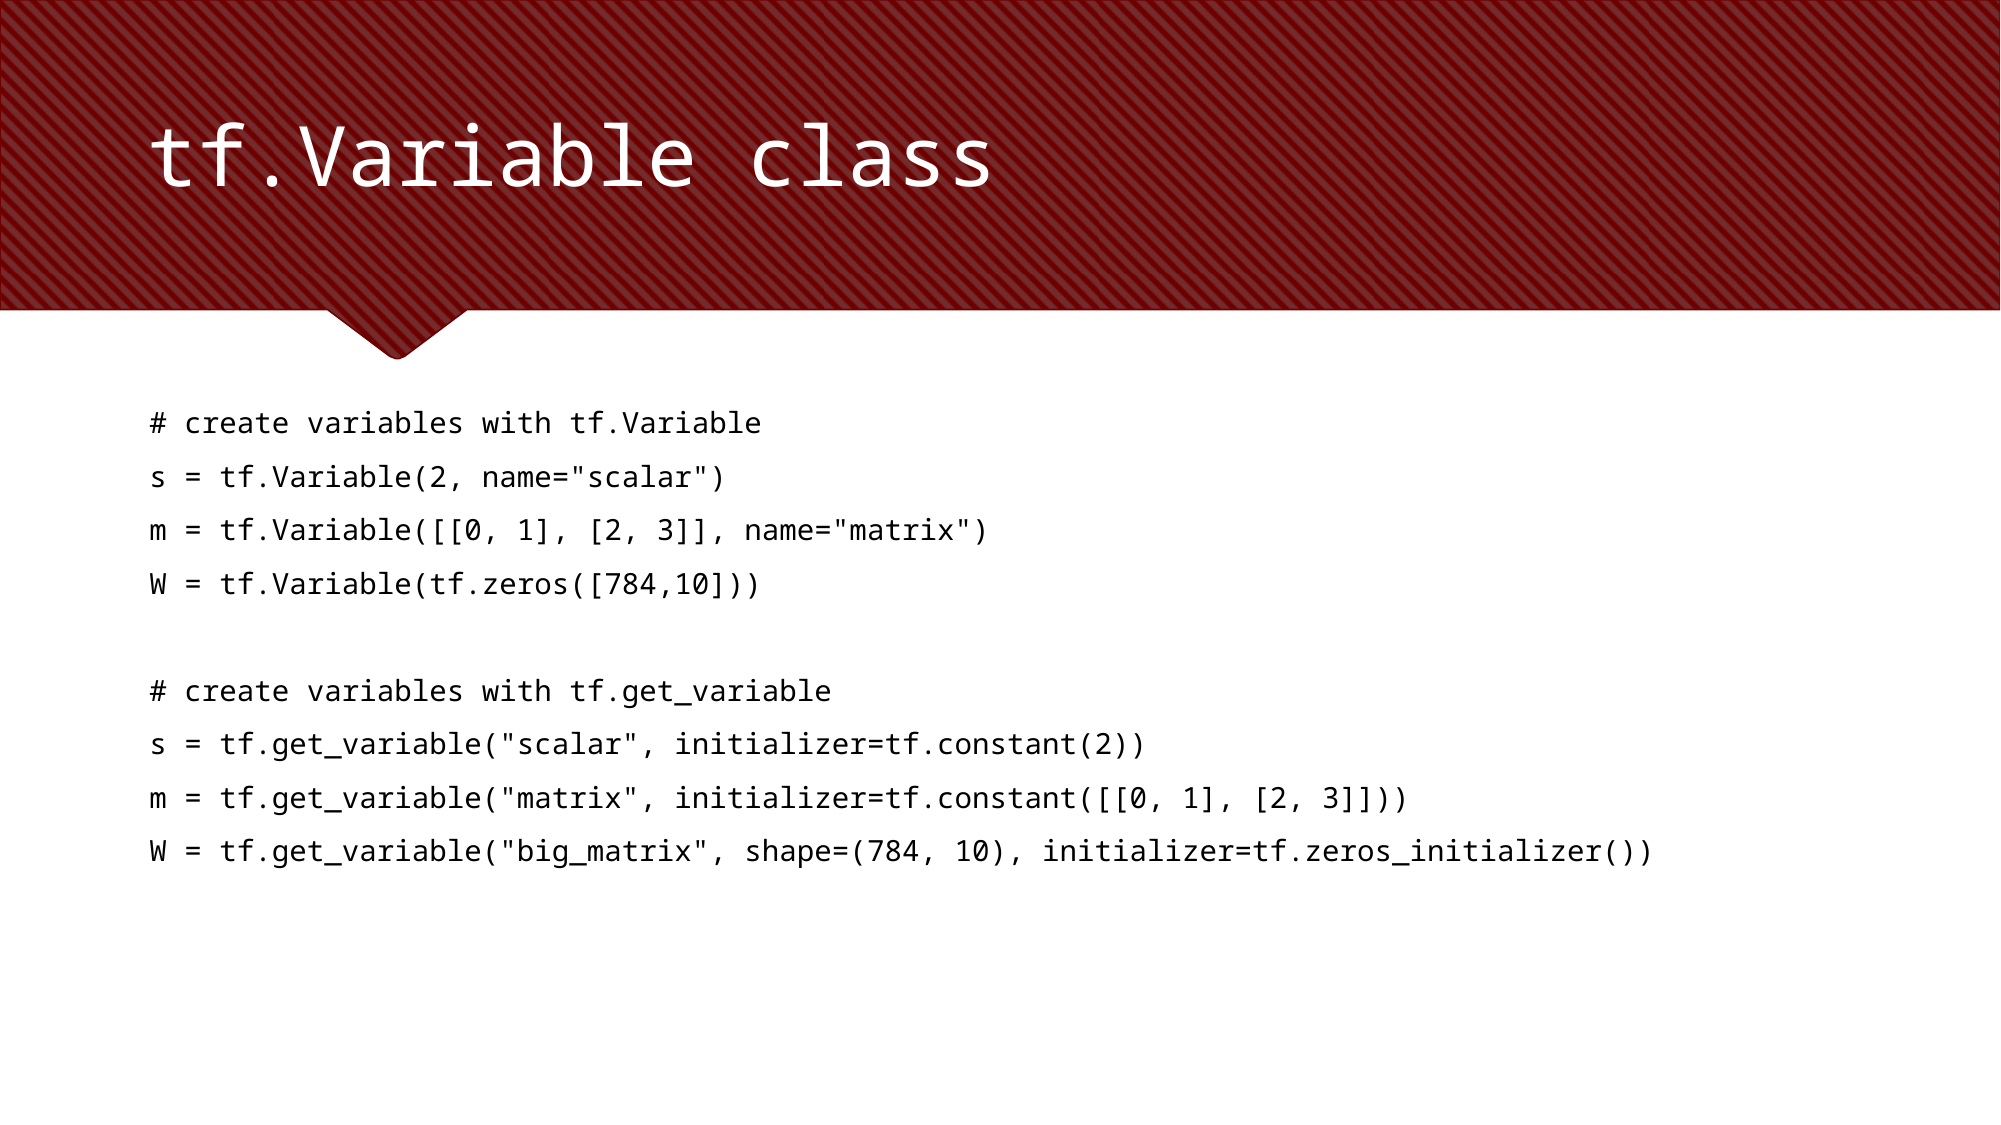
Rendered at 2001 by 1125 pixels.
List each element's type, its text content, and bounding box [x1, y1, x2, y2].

title tf.Variable class [132, 73, 1868, 233]
list # create variables with tf.Variable s = tf.Variable(2, name="scalar") m = tf.Variable([[0, 1], [2, 3]], name="matrix") W = tf.Variable(tf.zeros([784,10])) # create variables with tf.get_variable s = tf.get_variable("scalar", initializer=tf.constant(2)) m = tf.get_variable("matrix", initializer=tf.constant([[0, 1], [2, 3]])) W = tf.get_variable("big_matrix", shape=(784, 10), initializer=tf.zeros_initializer()) [134, 364, 1866, 962]
